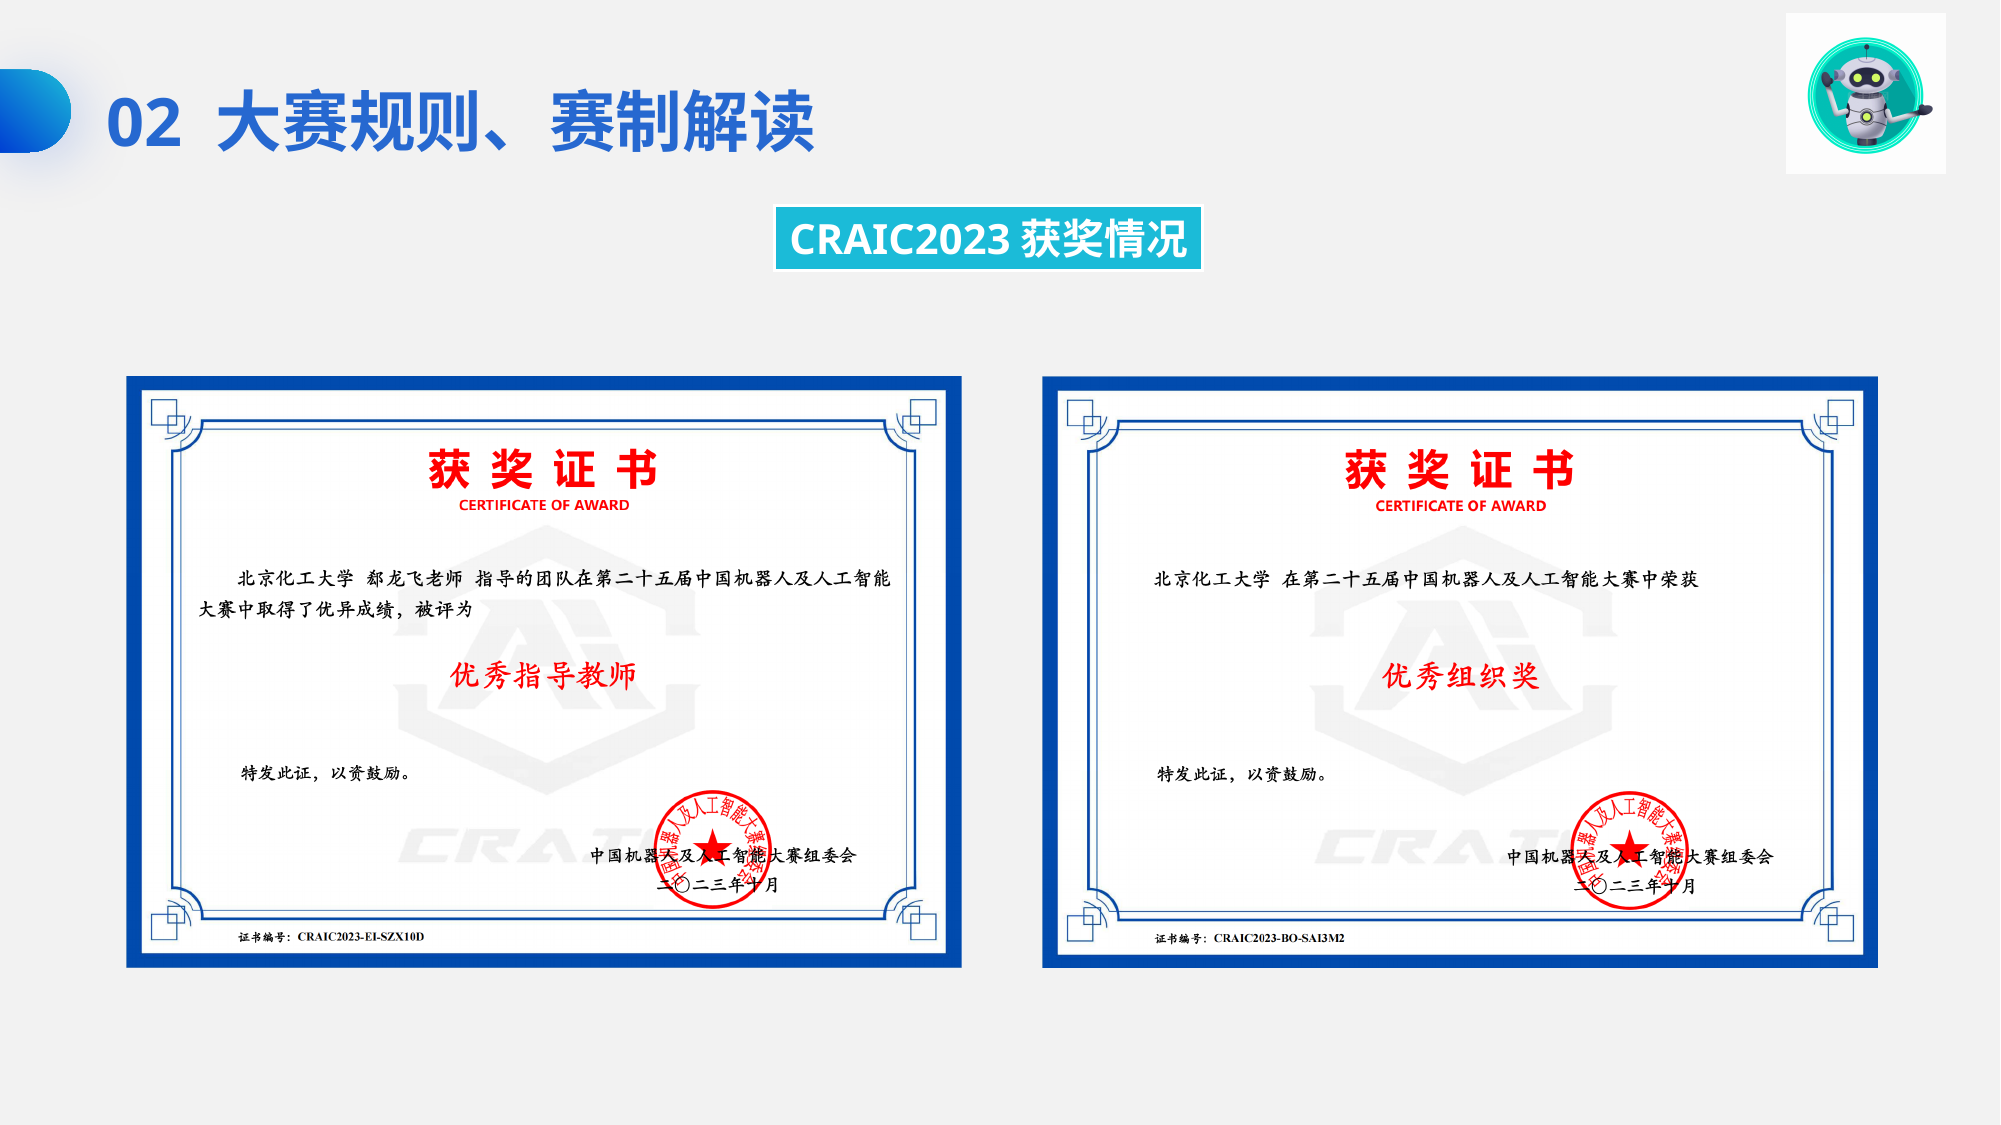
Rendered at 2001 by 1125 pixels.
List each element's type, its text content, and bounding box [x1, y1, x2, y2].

picture [1786, 13, 1946, 174]
picture [1042, 376, 1878, 968]
picture [126, 376, 962, 968]
text_box CRAIC2023获奖情况 [773, 204, 1204, 272]
text_box 02 大赛规则、赛制解读 [91, 72, 1169, 169]
